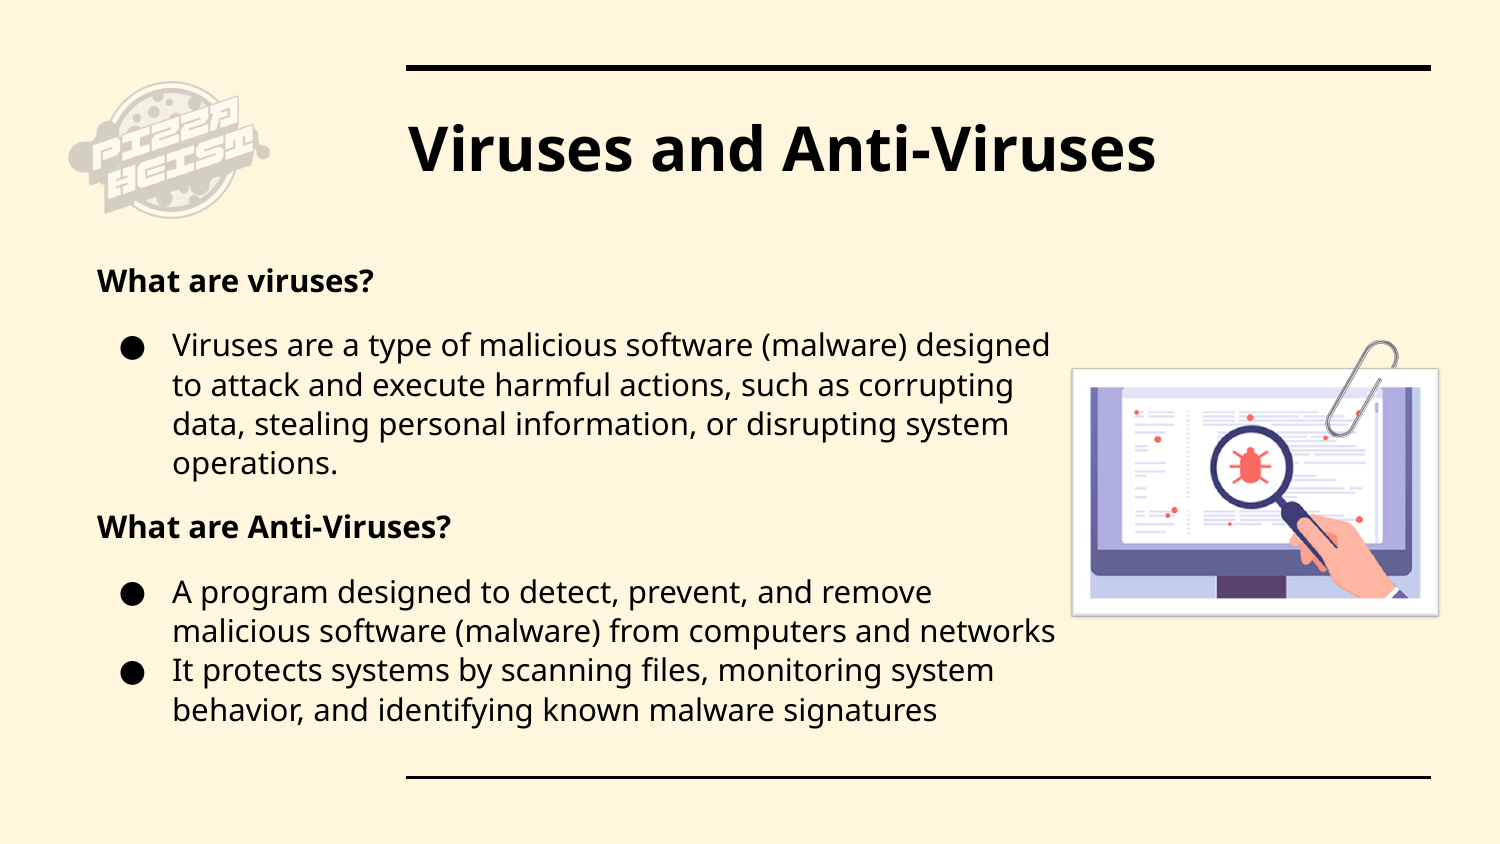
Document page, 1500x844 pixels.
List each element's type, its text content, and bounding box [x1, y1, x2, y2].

picture [1066, 332, 1445, 622]
list What are viruses? Viruses are a type of malicious software (malware) designed to attack and execute harmful actions, such as corrupting data, stealing personal information, or disrupting system operations. What are Anti-Viruses? A program designed to detect, prevent, and remove malicious software (malware) from computers and networks It protects systems by scanning files, monitoring system behavior, and identifying known malware signatures [82, 244, 1081, 737]
title Viruses and Anti-Viruses [393, 94, 1431, 199]
picture [59, 54, 286, 245]
